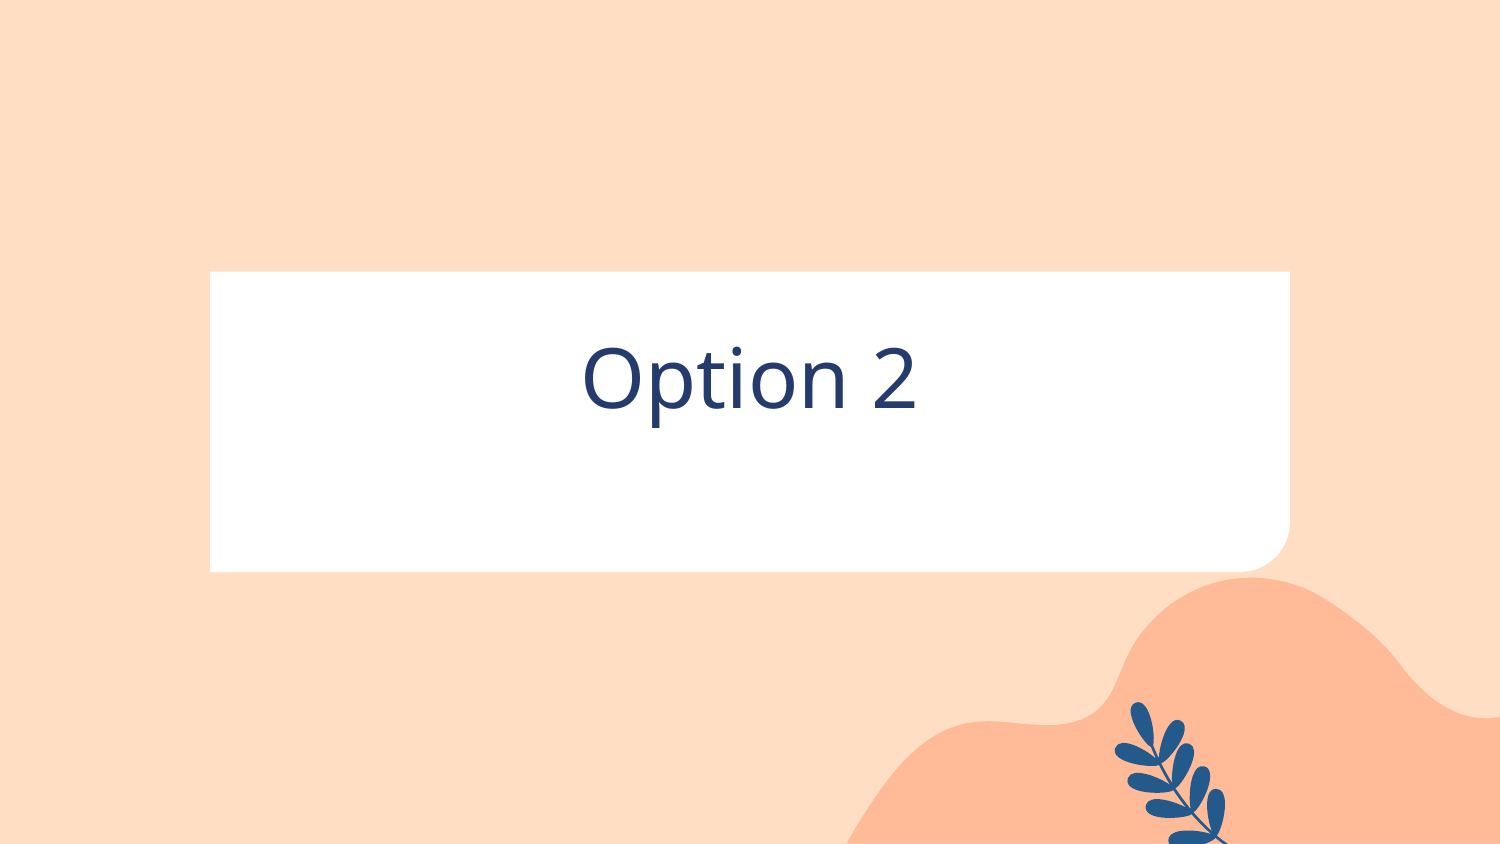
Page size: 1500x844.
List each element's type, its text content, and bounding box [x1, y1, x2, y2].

title Option 2 [362, 309, 1138, 534]
